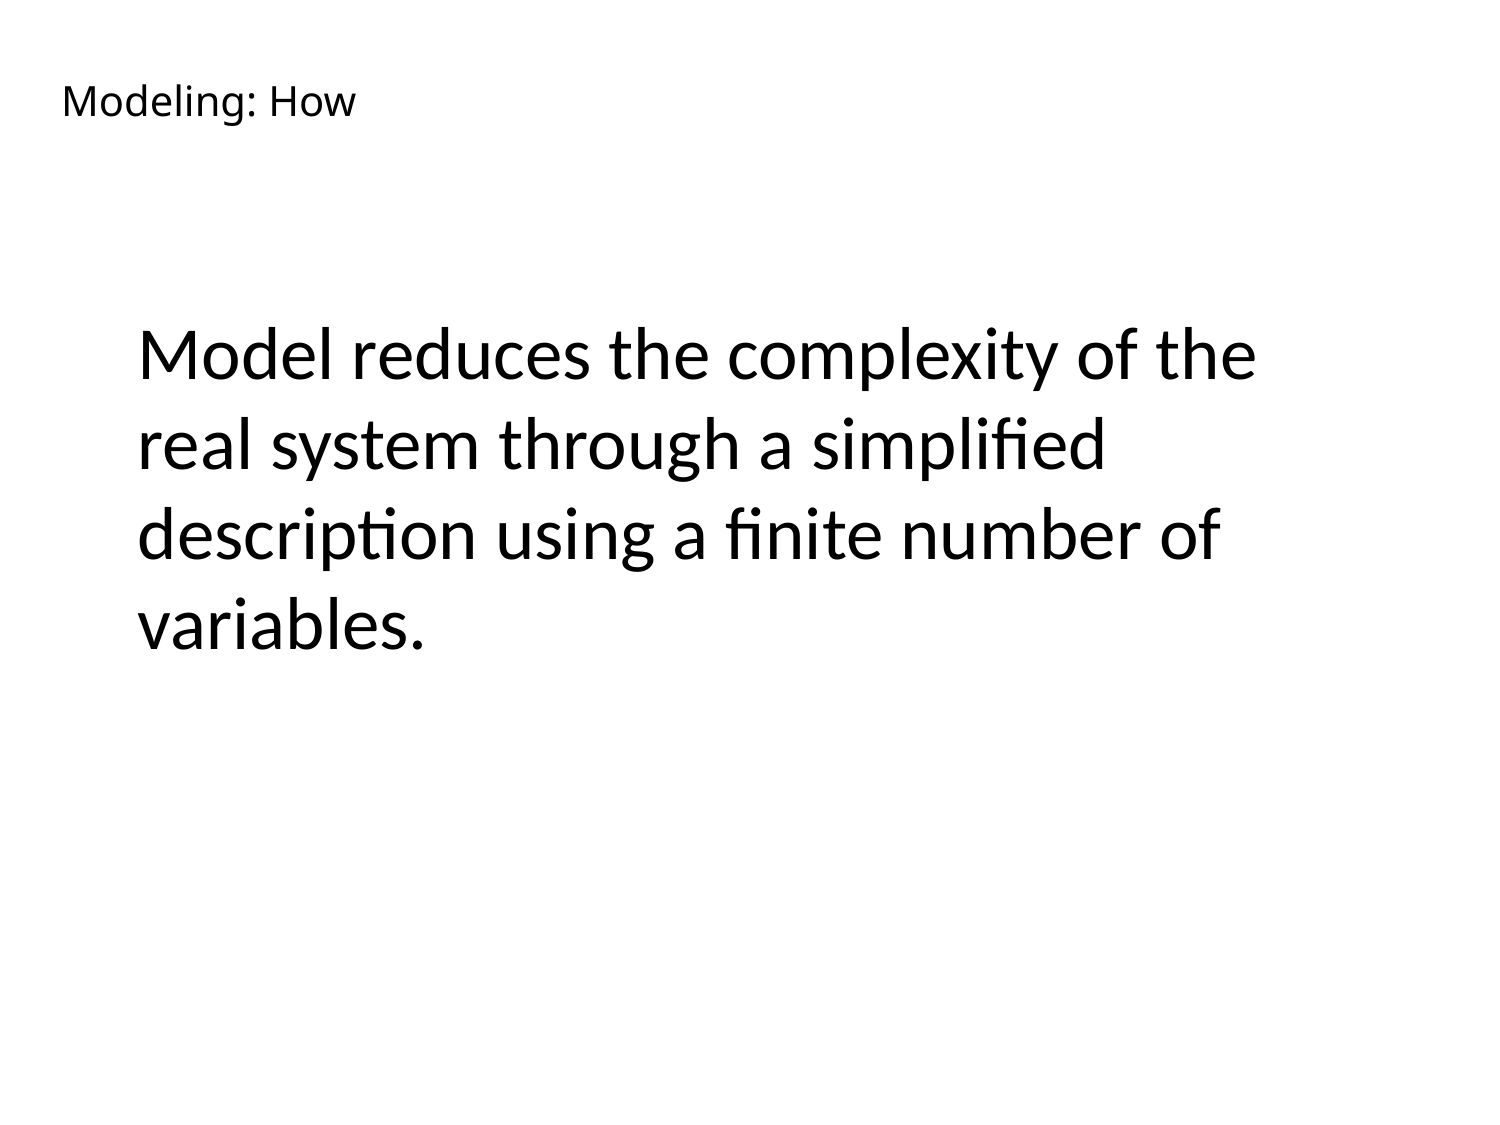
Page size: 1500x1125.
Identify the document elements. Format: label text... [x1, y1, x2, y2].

text_box Model reduces the complexity of the real system through a simplified description using a finite number of variables. [122, 296, 1343, 672]
text_box Modeling: How [46, 67, 372, 133]
